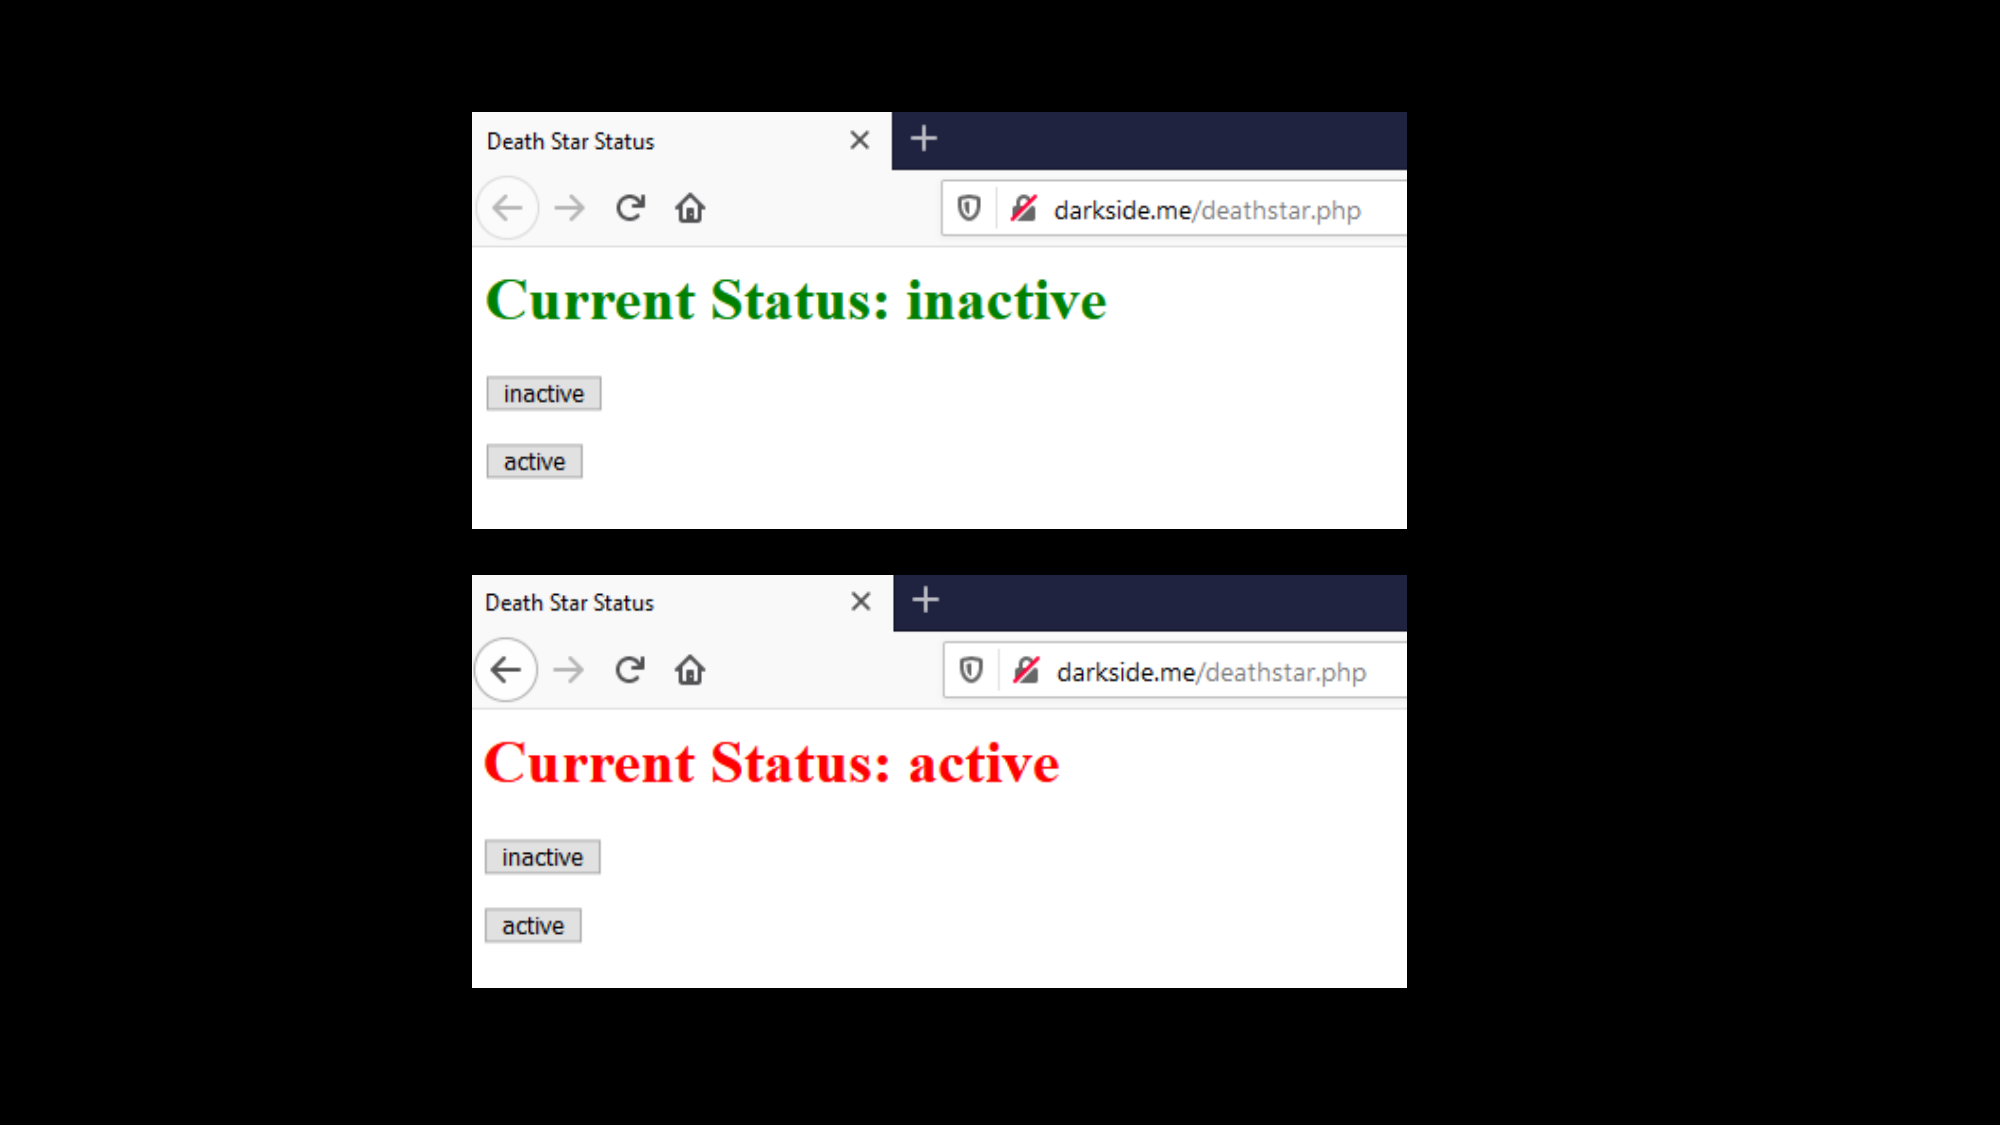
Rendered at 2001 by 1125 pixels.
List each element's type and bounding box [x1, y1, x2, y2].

picture [472, 575, 1408, 988]
picture [472, 112, 1408, 529]
